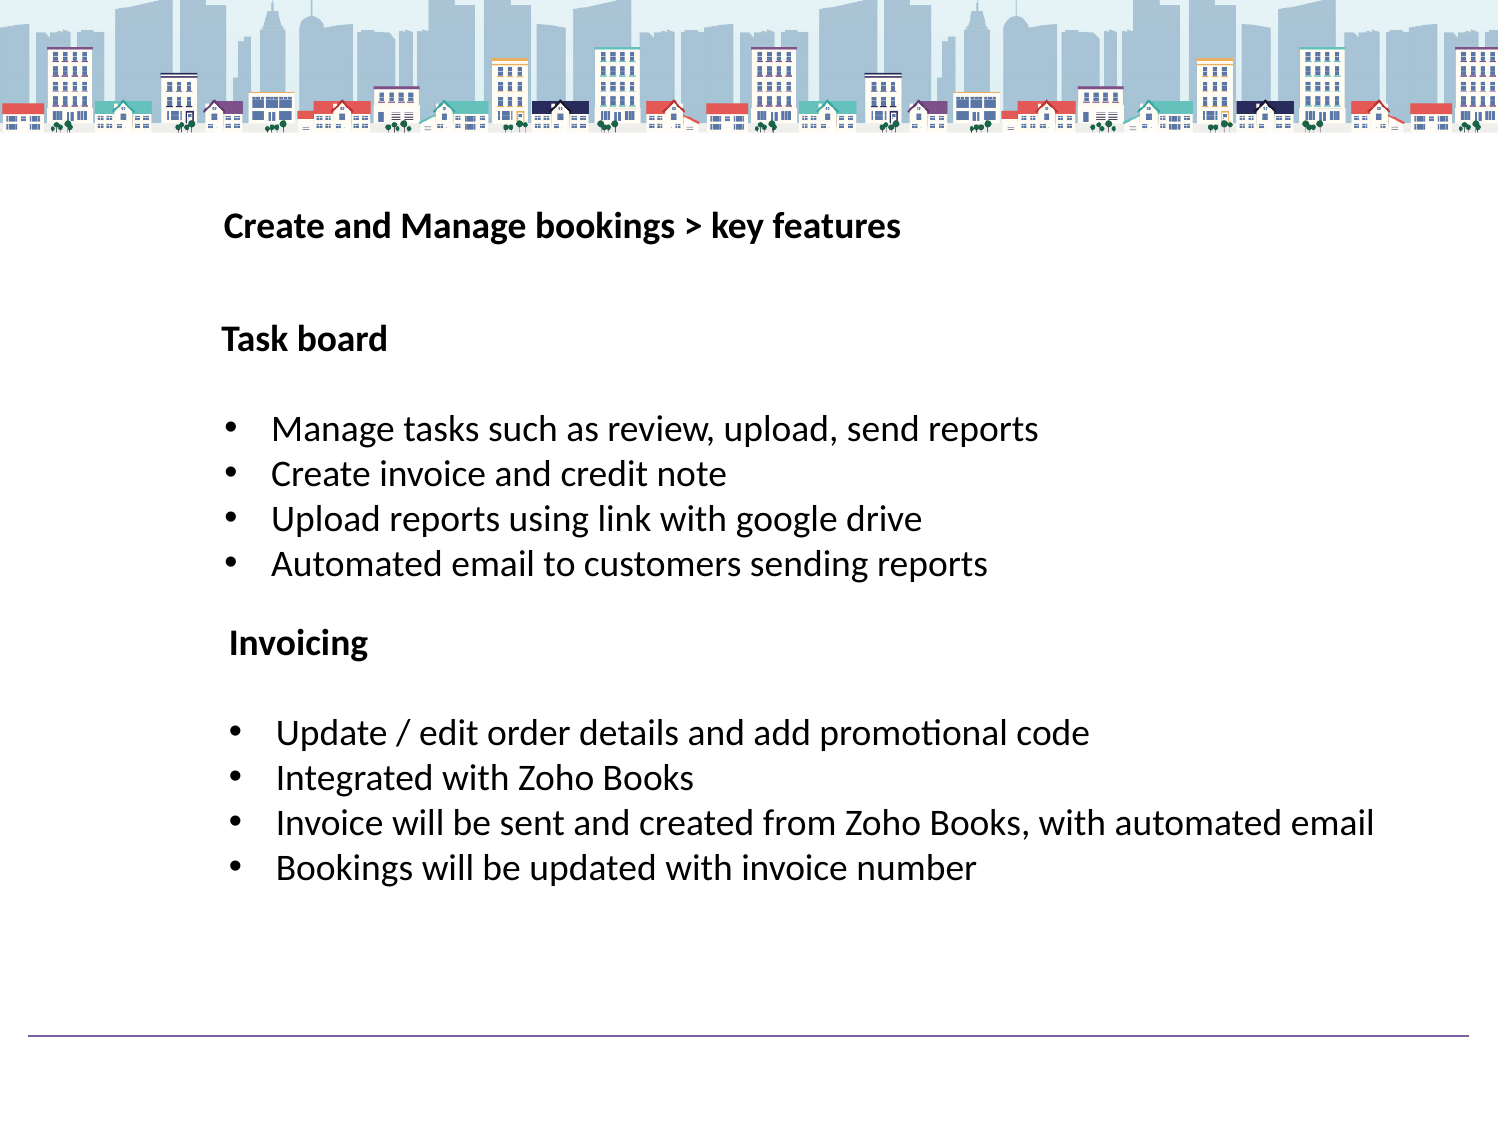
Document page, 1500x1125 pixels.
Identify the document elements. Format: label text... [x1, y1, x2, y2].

text_box Invoicing [214, 611, 1412, 671]
text_box Task board [206, 306, 1404, 367]
text_box Manage tasks such as review, upload, send reports Create invoice and credit note Upload reports using link with google drive Automated email to customers sending reports [209, 396, 1407, 592]
text_box Create and Manage bookings > key features [209, 193, 918, 254]
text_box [0, 0, 1499, 133]
text_box Update / edit order details and add promotional code Integrated with Zoho Books Invoice will be sent and created from Zoho Books, with automated email Bookings will be updated with invoice number [214, 700, 1477, 896]
